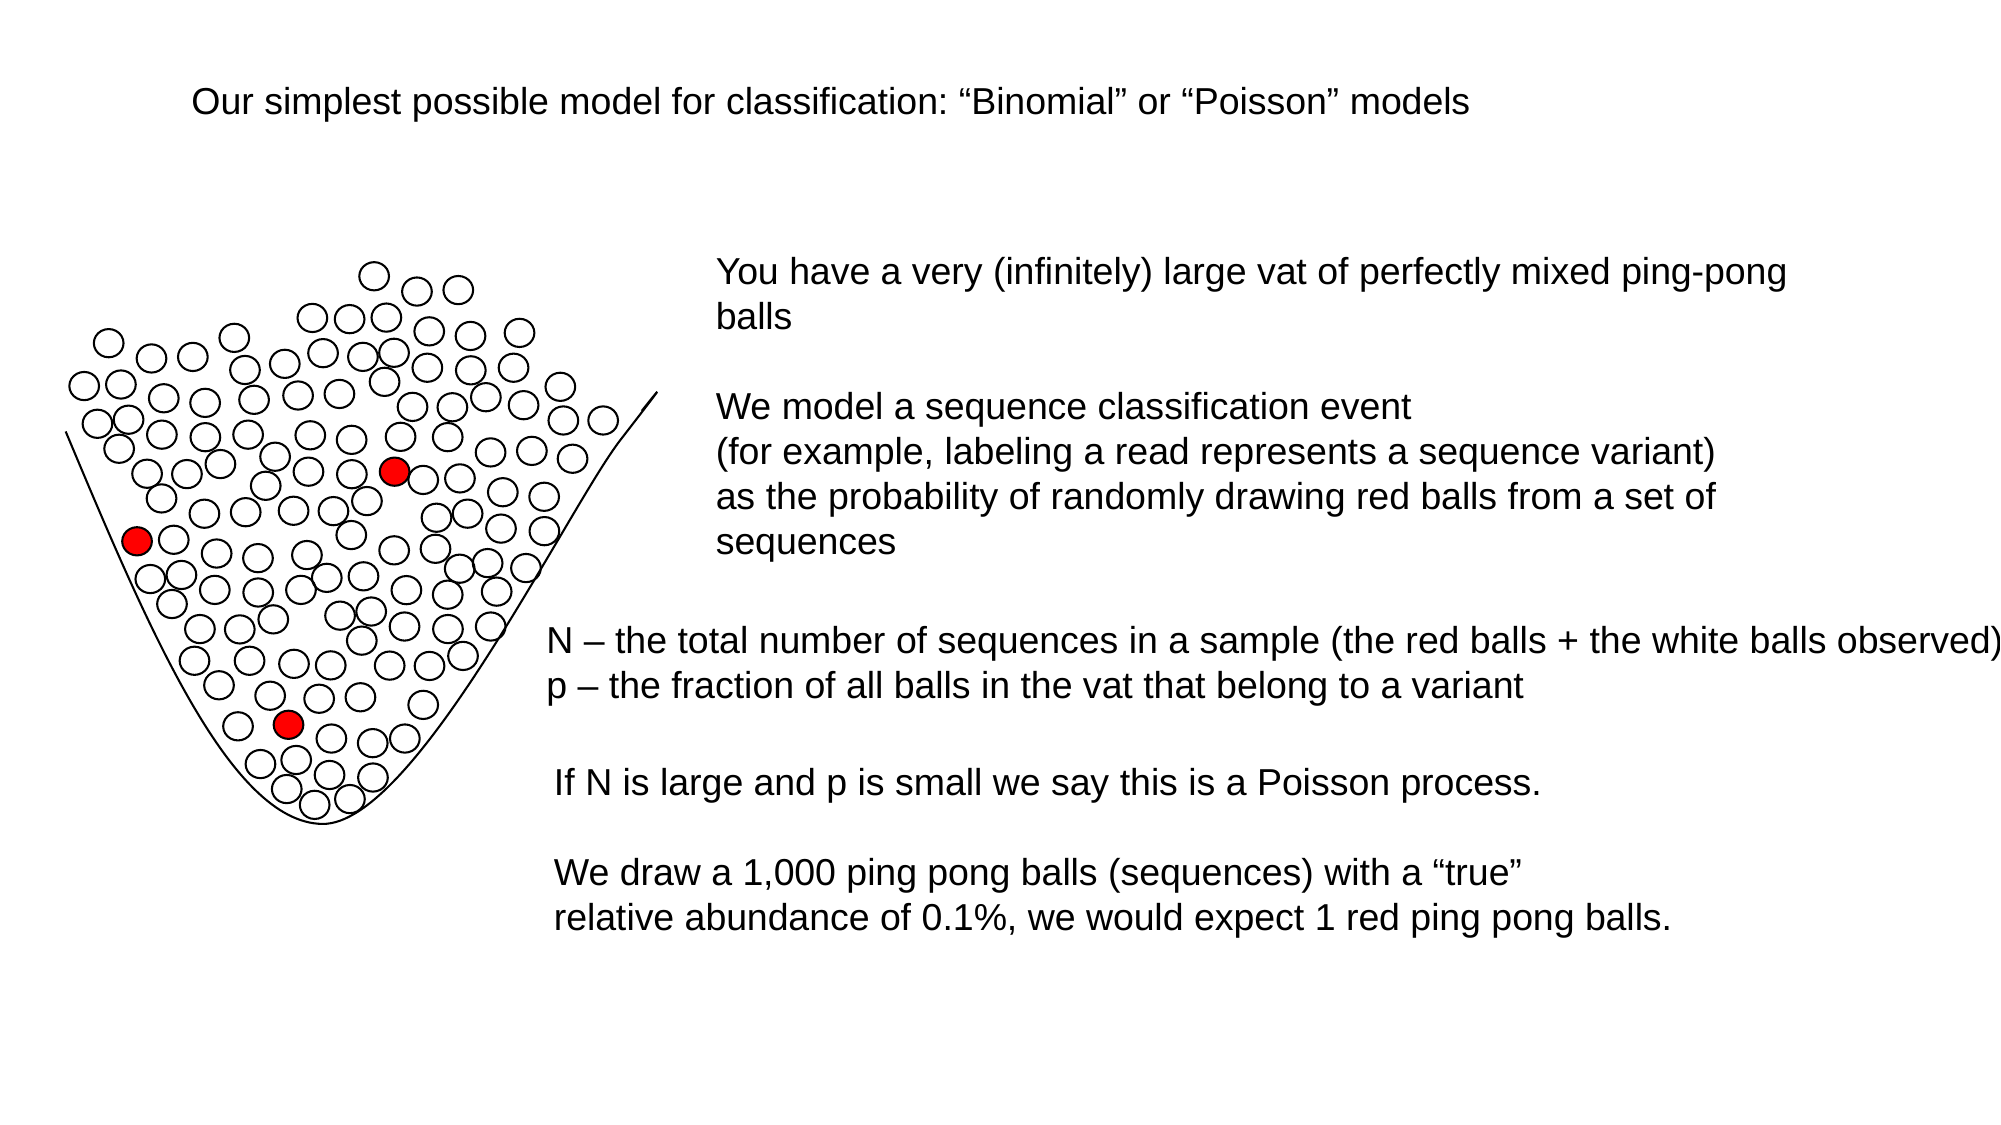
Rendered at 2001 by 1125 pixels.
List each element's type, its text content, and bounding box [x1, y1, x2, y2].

text_box You have a very (infinitely) large vat of perfectly mixed ping-pong balls We model a sequence classification event (for example, labeling a read represents a sequence variant) as the probability of randomly drawing red balls from a set of sequences [701, 239, 1889, 570]
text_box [45, 262, 625, 824]
text_box If N is large and p is small we say this is a Poisson process. We draw a 1,000 ping pong balls (sequences) with a “true” relative abundance of 0.1%, we would expect 1 red ping pong balls. [539, 750, 1688, 945]
text_box Our simplest possible model for classification: “Binomial” or “Poisson” models [176, 69, 1555, 130]
text_box N – the total number of sequences in a sample (the red balls + the white balls observed) p – the fraction of all balls in the vat that belong to a variant [625, 608, 2000, 714]
